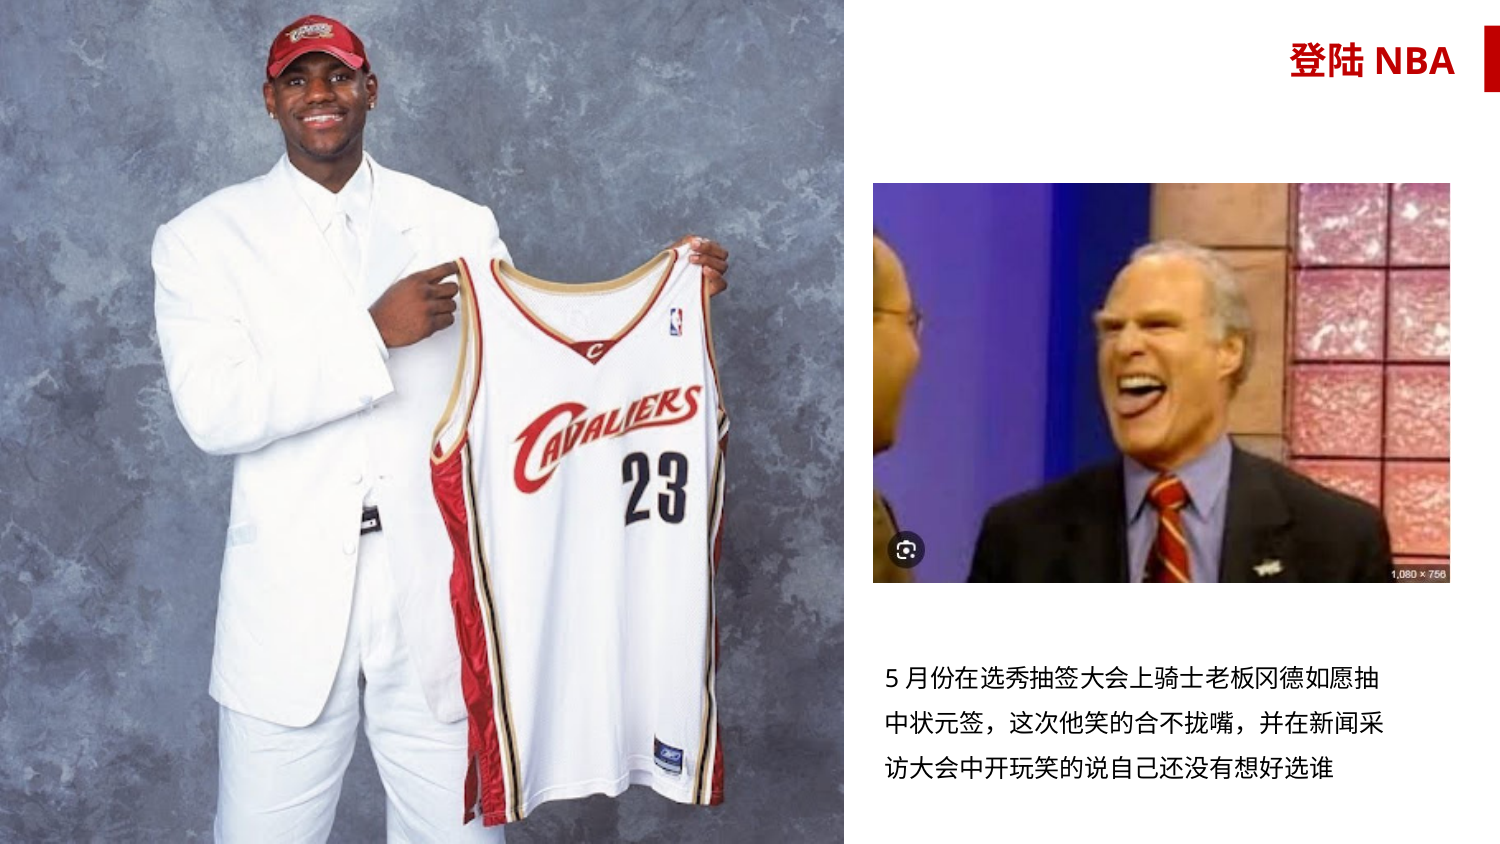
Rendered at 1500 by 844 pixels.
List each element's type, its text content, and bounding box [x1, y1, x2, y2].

text_box [1482, 24, 1500, 94]
text_box 登陆NBA [1037, 31, 1467, 88]
picture [873, 183, 1451, 583]
picture [0, 0, 844, 844]
text_box 5月份在选秀抽签大会上骑士老板冈德如愿抽中状元签，这次他笑的合不拢嘴，并在新闻采访大会中开玩笑的说自己还没有想好选谁 [873, 641, 1410, 788]
